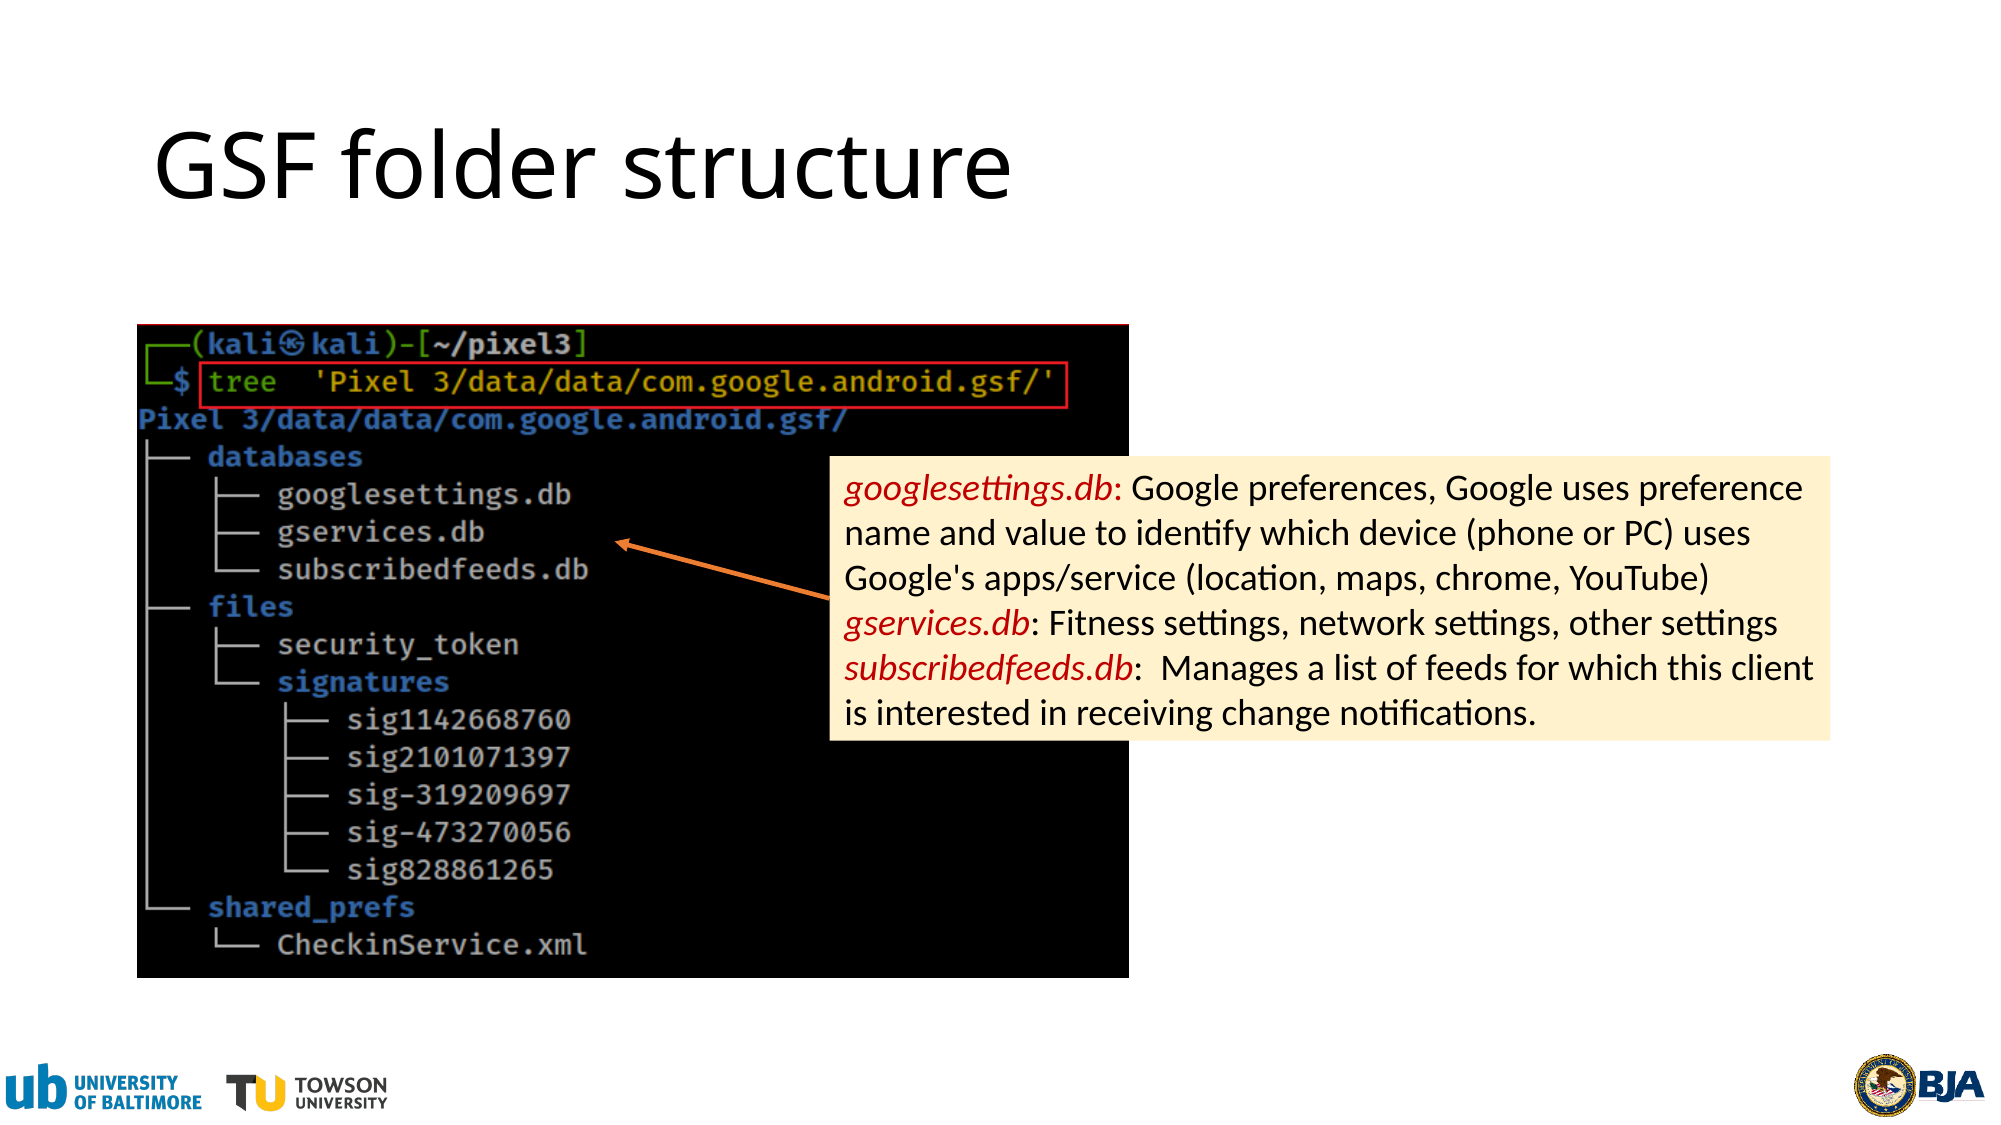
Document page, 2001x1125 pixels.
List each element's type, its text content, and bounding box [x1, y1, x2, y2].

picture [0, 1031, 407, 1125]
text_box googlesettings.db: Google preferences, Google uses preference name and value to identify which device (phone or PC) uses Google's apps/service (location, maps, chrome, YouTube) gservices.db: Fitness settings, network settings, other settings subscribedfeeds.db: Manages a list of feeds for which this client is interested in receiving change notifications. [1129, 456, 1831, 741]
title GSF folder structure [137, 59, 1863, 278]
picture [137, 324, 1129, 978]
picture [1854, 1054, 1986, 1117]
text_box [614, 541, 830, 600]
